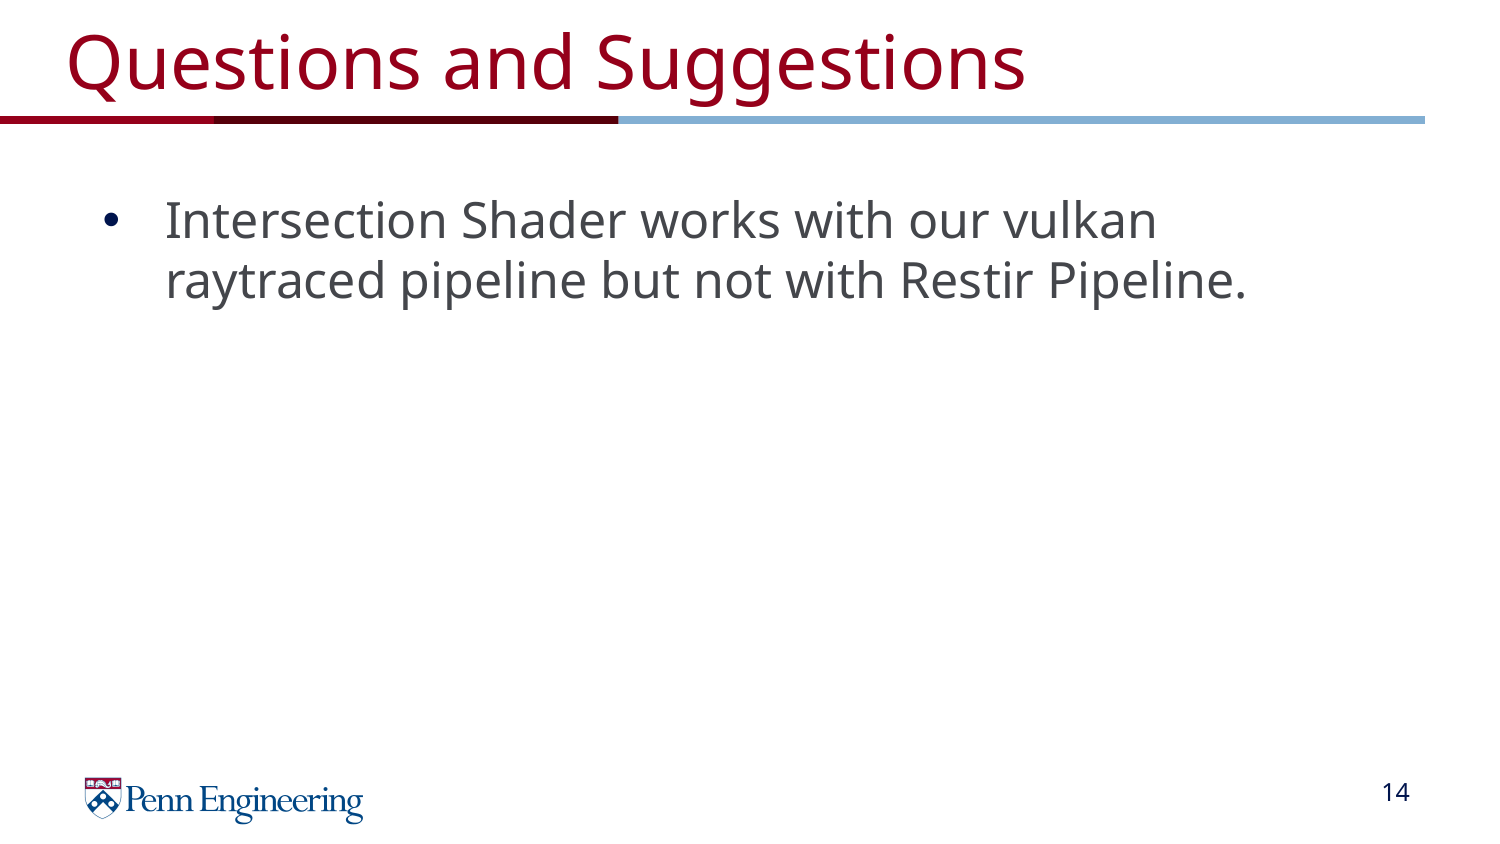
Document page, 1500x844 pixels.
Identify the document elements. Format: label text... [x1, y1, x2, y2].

slide_number ‹#› [1074, 770, 1425, 816]
picture [75, 770, 372, 828]
title Questions and Suggestions [50, 2, 1401, 117]
list Intersection Shader works with our vulkan raytraced pipeline but not with Restir Pipeline. [75, 181, 1401, 754]
